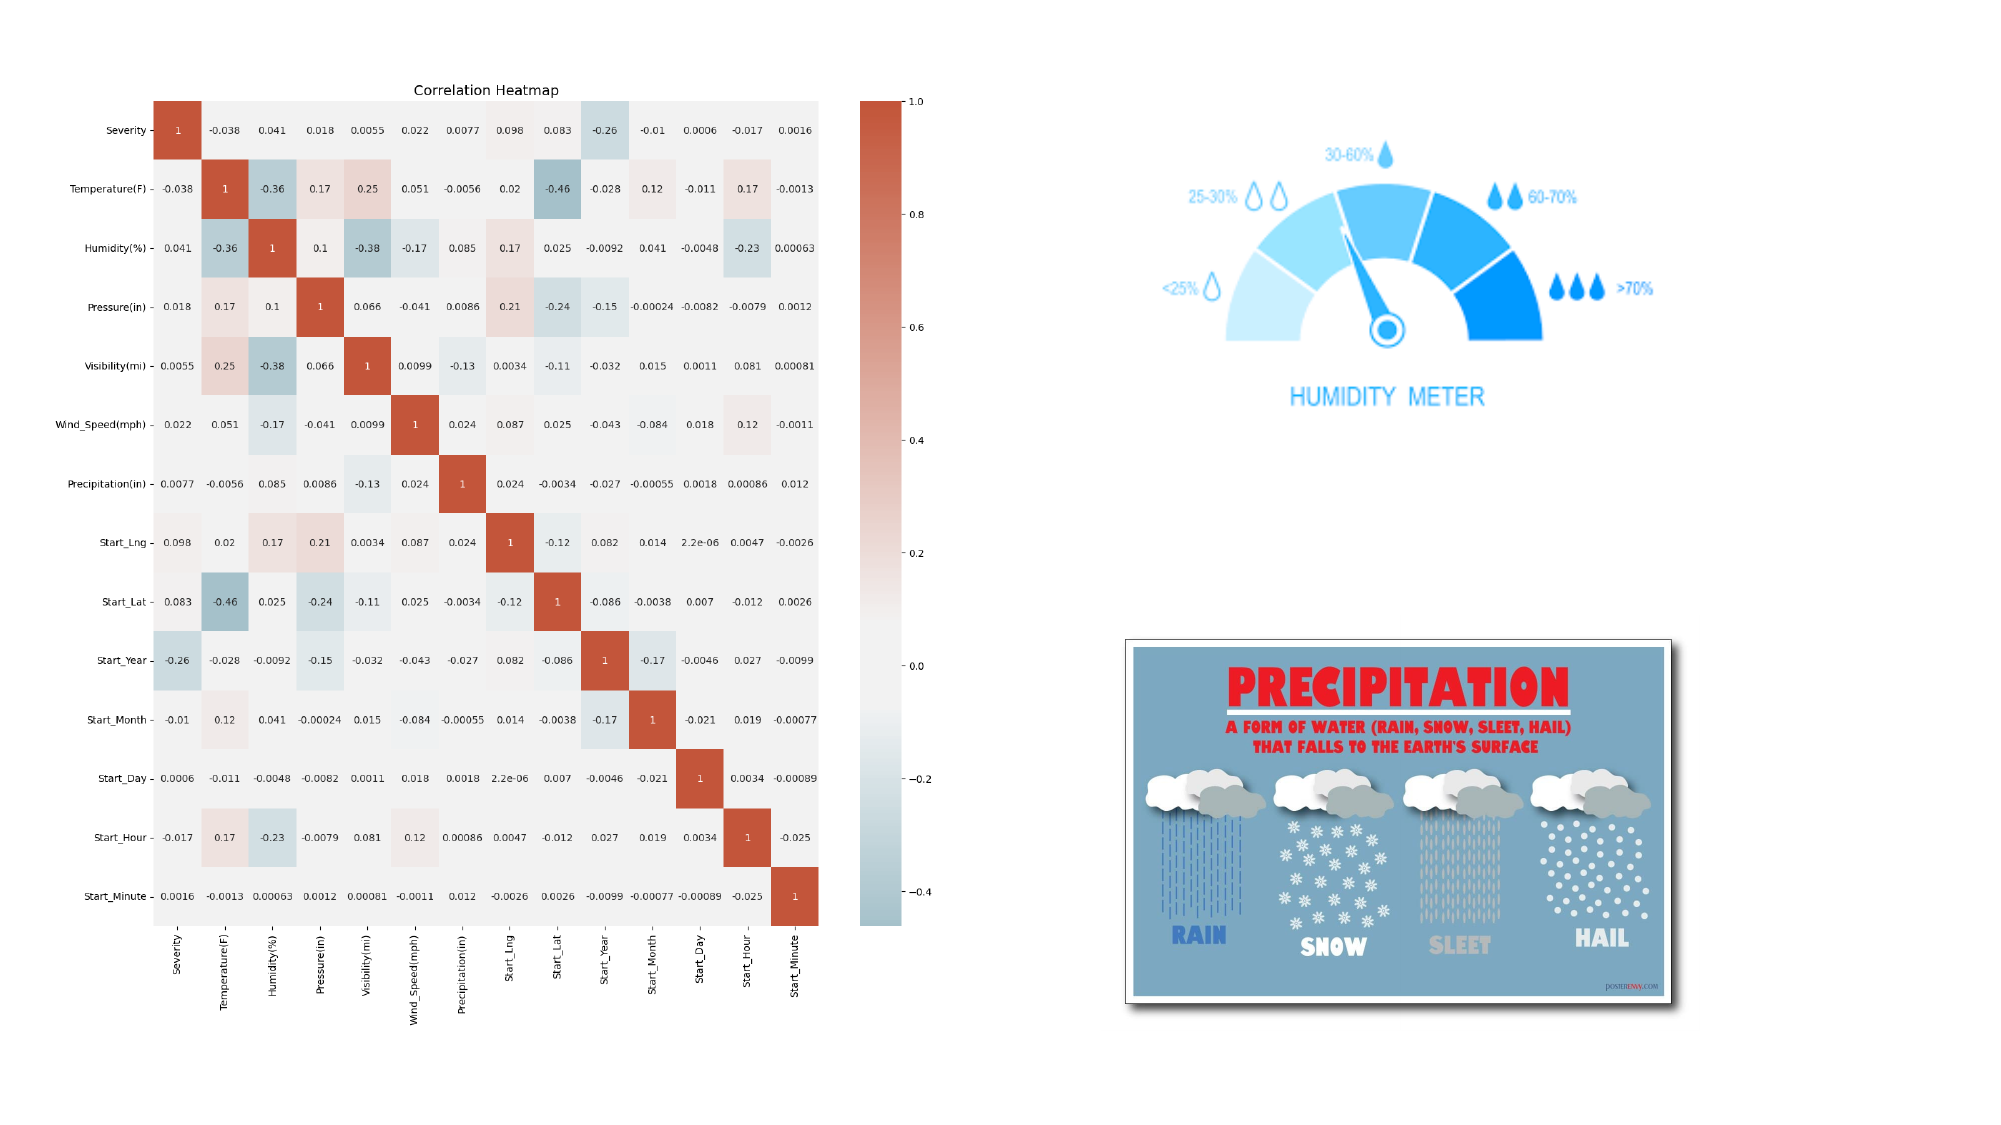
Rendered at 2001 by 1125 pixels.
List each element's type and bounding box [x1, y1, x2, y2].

picture [1101, 614, 1701, 1031]
picture [48, 76, 939, 1031]
picture [1127, 104, 1682, 438]
